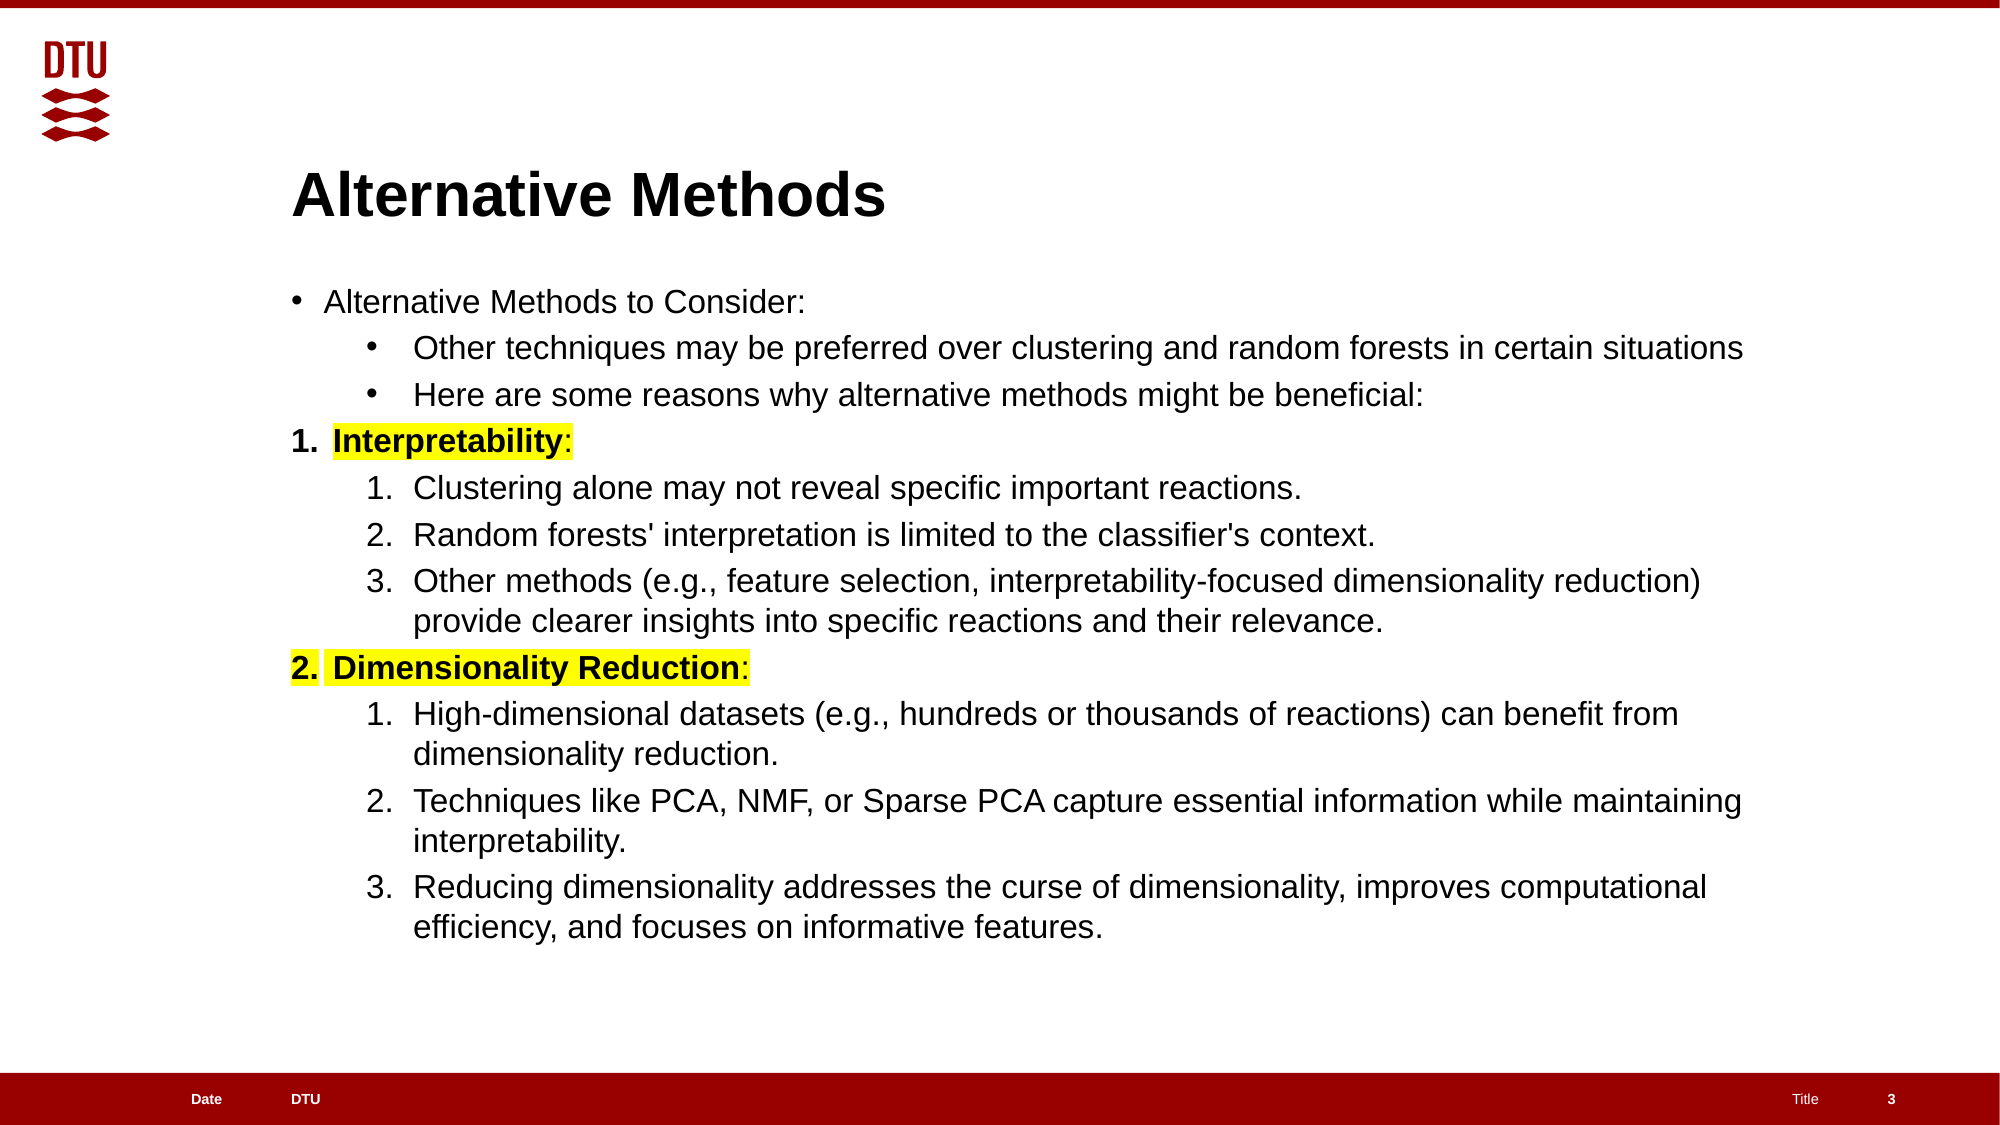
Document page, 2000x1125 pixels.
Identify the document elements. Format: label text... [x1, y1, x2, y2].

slide_number 3 [1887, 1073, 1959, 1125]
list Alternative Methods to Consider: Other techniques may be preferred over clustering and random forests in certain situations Here are some reasons why alternative methods might be beneficial: Interpretability: Clustering alone may not reveal specific important reactions. Random forests' interpretation is limited to the classifier's context. Other methods (e.g., feature selection, interpretability-focused dimensionality reduction) provide clearer insights into specific reactions and their relevance. Dimensionality Reduction: High-dimensional datasets (e.g., hundreds or thousands of reactions) can benefit from dimensionality reduction. Techniques like PCA, NMF, or Sparse PCA capture essential information while maintaining interpretability. Reducing dimensionality addresses the curse of dimensionality, improves computational efficiency, and focuses on informative features. [291, 279, 1819, 1026]
title Alternative Methods [291, 69, 1819, 230]
